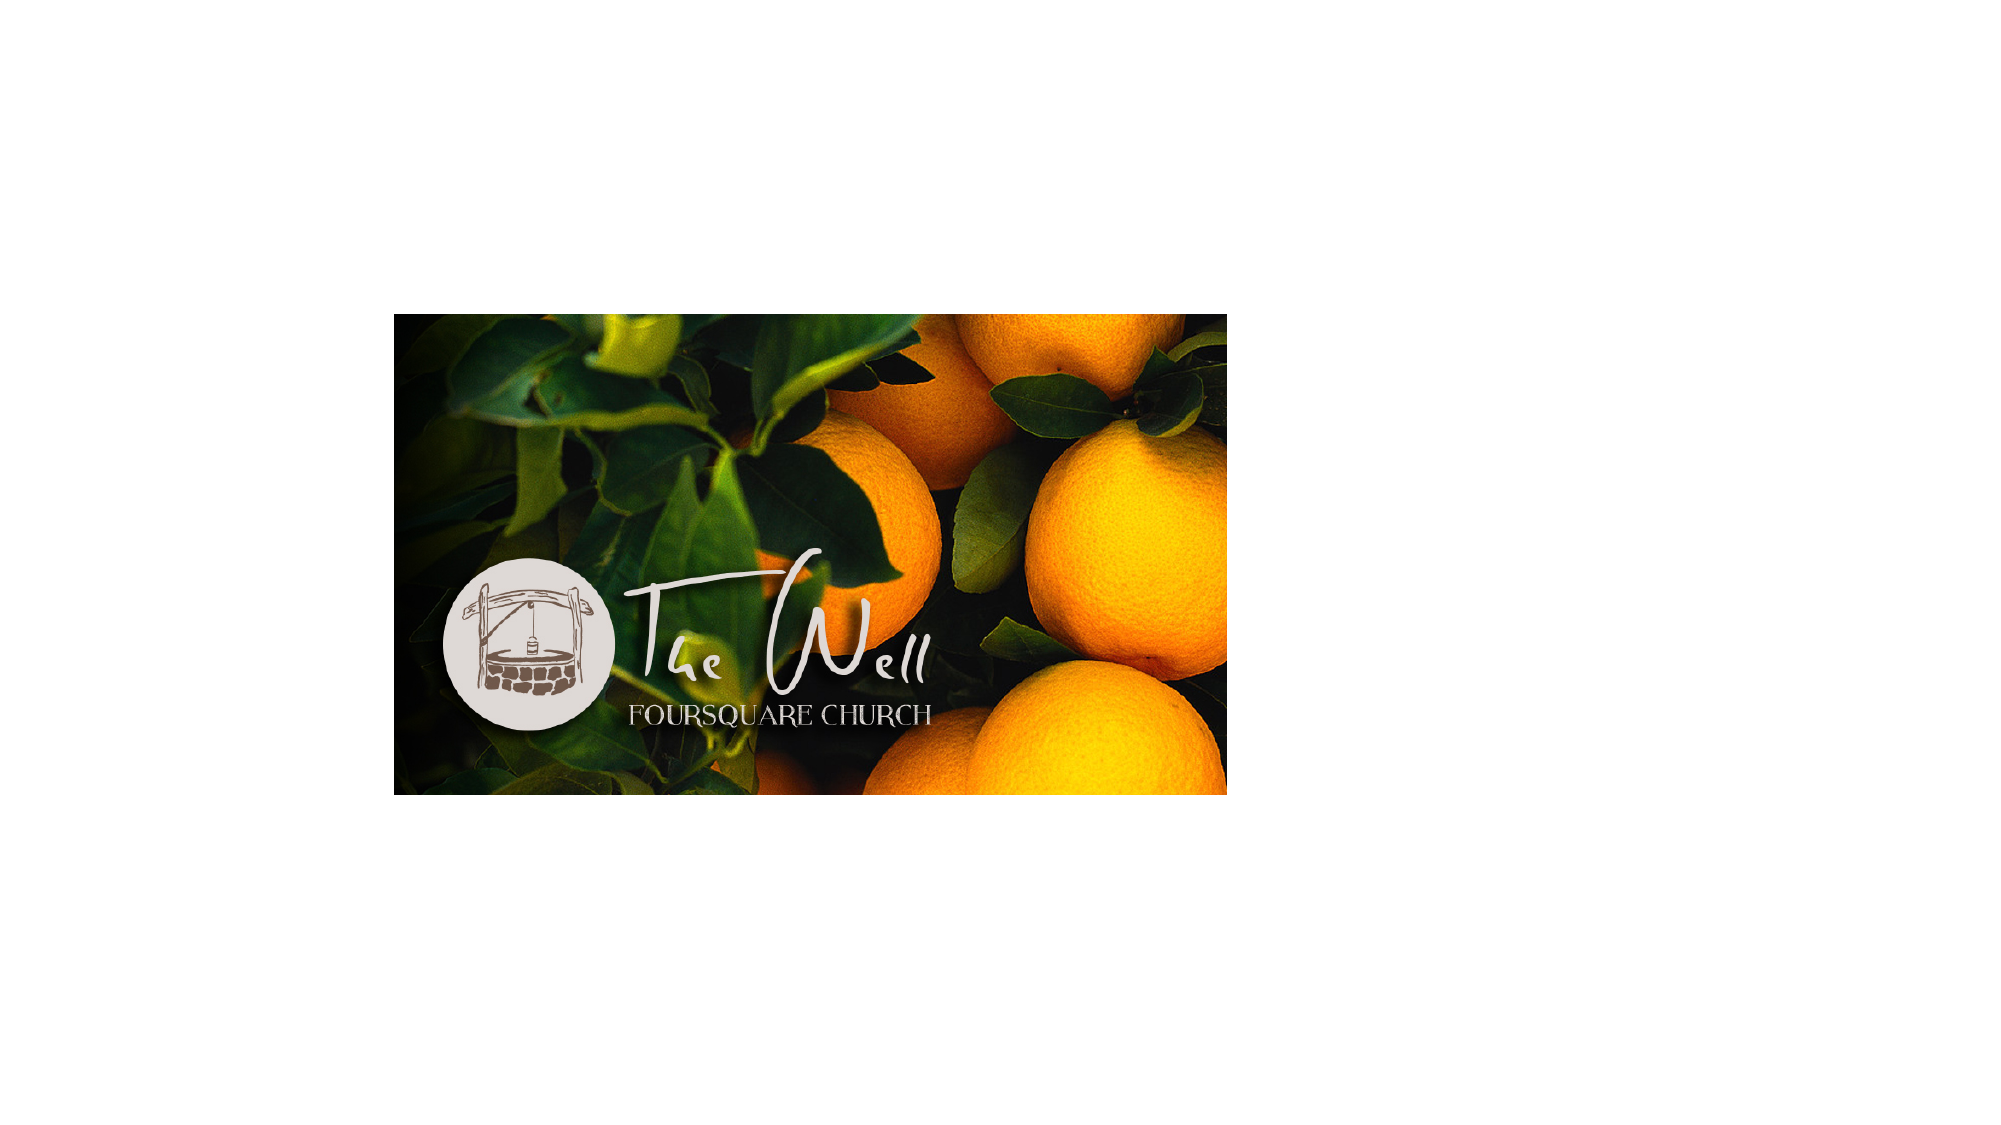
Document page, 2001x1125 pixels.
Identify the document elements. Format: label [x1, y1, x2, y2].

list [393, 314, 1227, 798]
